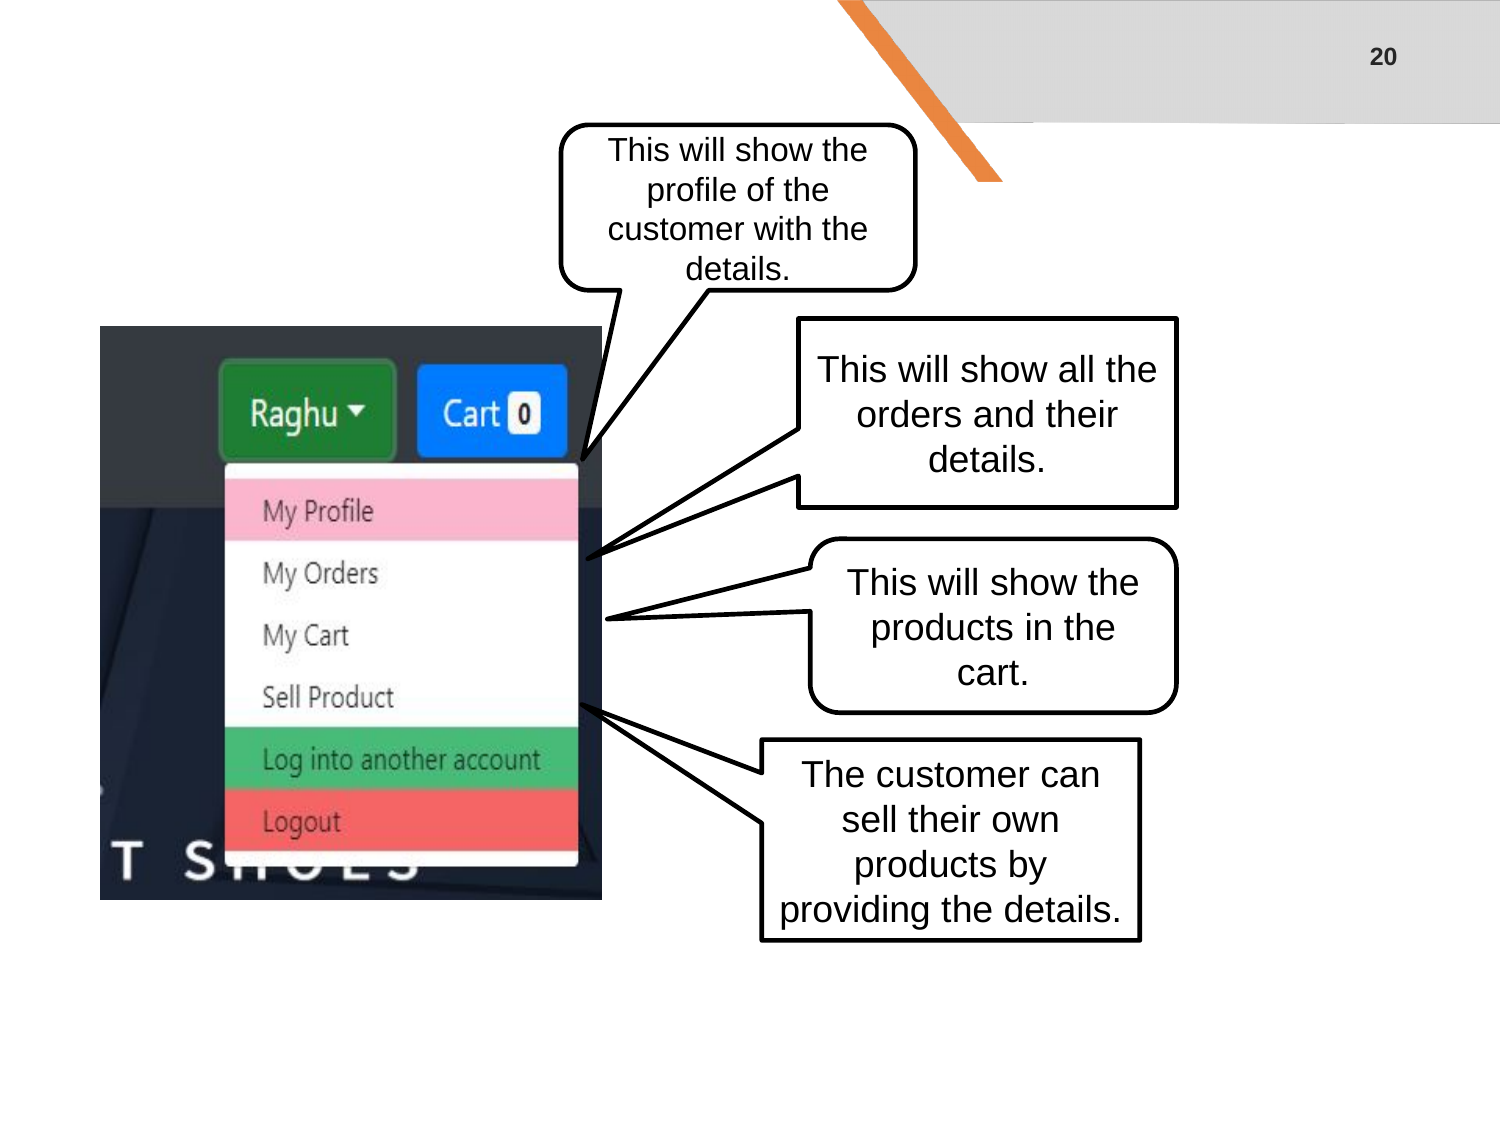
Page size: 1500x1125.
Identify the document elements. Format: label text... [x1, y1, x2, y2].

picture [837, 0, 1500, 182]
text_box The customer can sell their own products by providing the details. [608, 711, 1143, 943]
text_box This will show the profile of the customer with the details. [558, 122, 918, 430]
picture [100, 325, 603, 901]
text_box This will show all the orders and their details. [608, 316, 1179, 554]
text_box This will show the products in the cart. [608, 536, 1179, 716]
slide_number 20 [1342, 28, 1425, 78]
